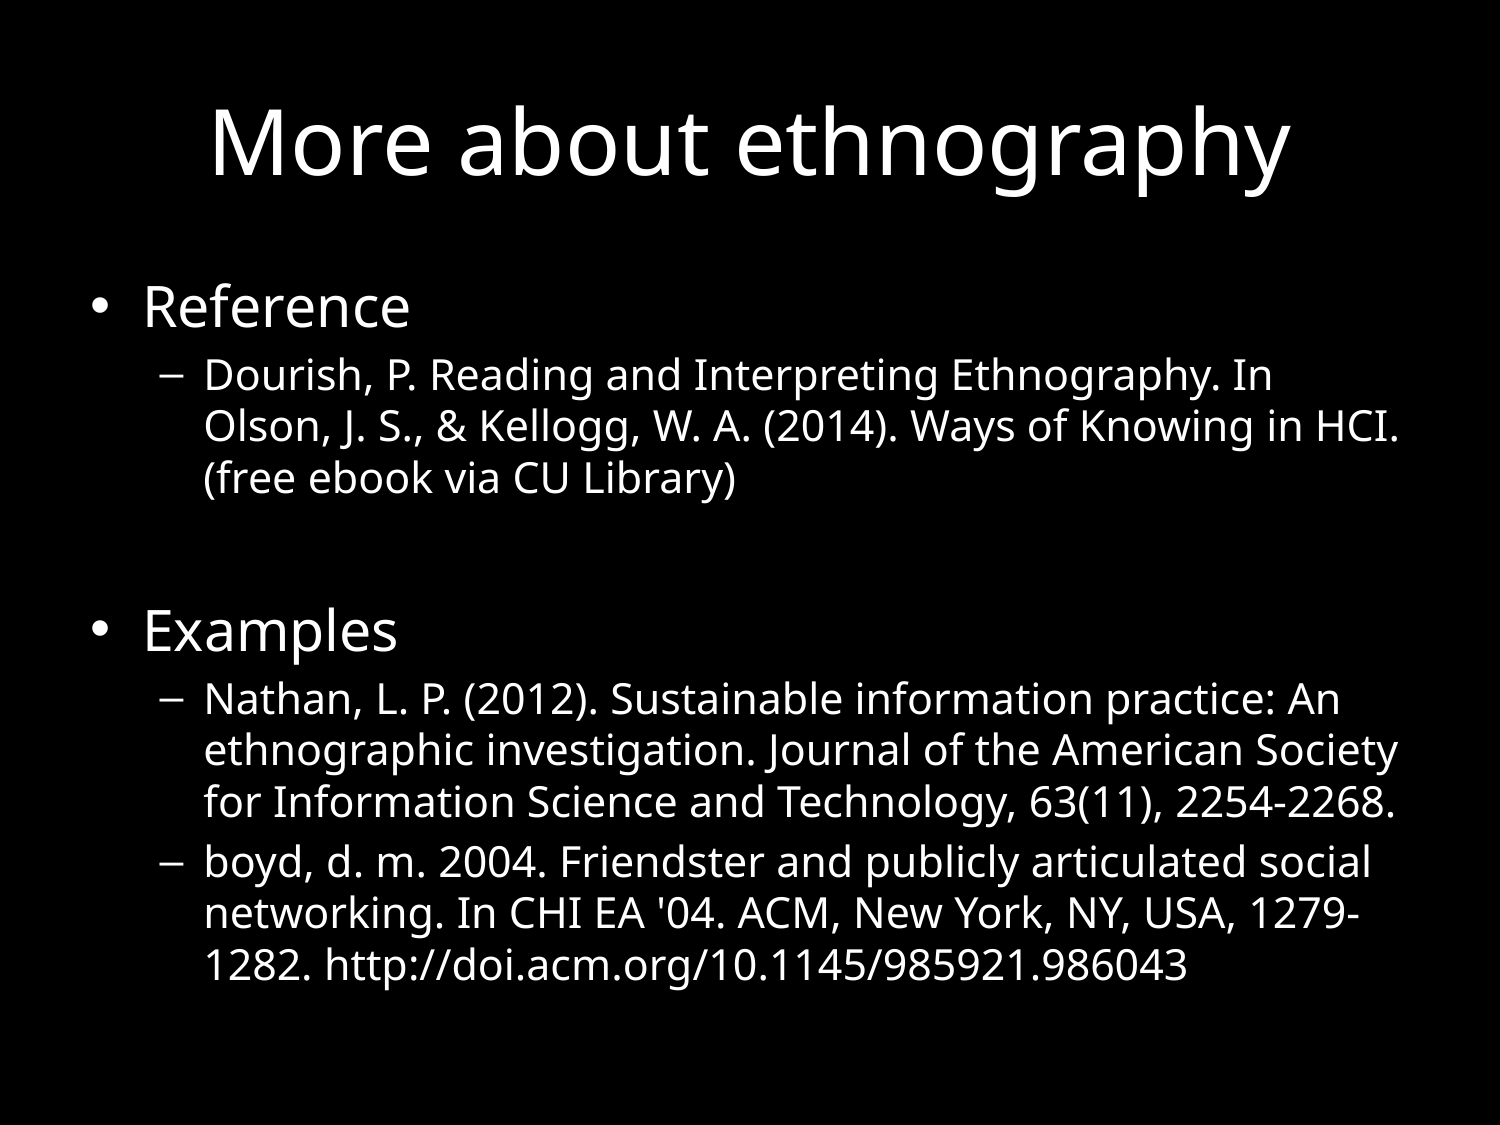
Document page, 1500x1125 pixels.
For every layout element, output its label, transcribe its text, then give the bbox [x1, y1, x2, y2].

list Reference Dourish, P. Reading and Interpreting Ethnography. In Olson, J. S., & Kellogg, W. A. (2014). Ways of Knowing in HCI. (free ebook via CU Library) Examples Nathan, L. P. (2012). Sustainable information practice: An ethnographic investigation. Journal of the American Society for Information Science and Technology, 63(11), 2254-2268. boyd, d. m. 2004. Friendster and publicly articulated social networking. In CHI EA '04. ACM, New York, NY, USA, 1279-1282. http://doi.acm.org/10.1145/985921.986043 [75, 262, 1425, 1005]
title More about ethnography [75, 45, 1425, 233]
